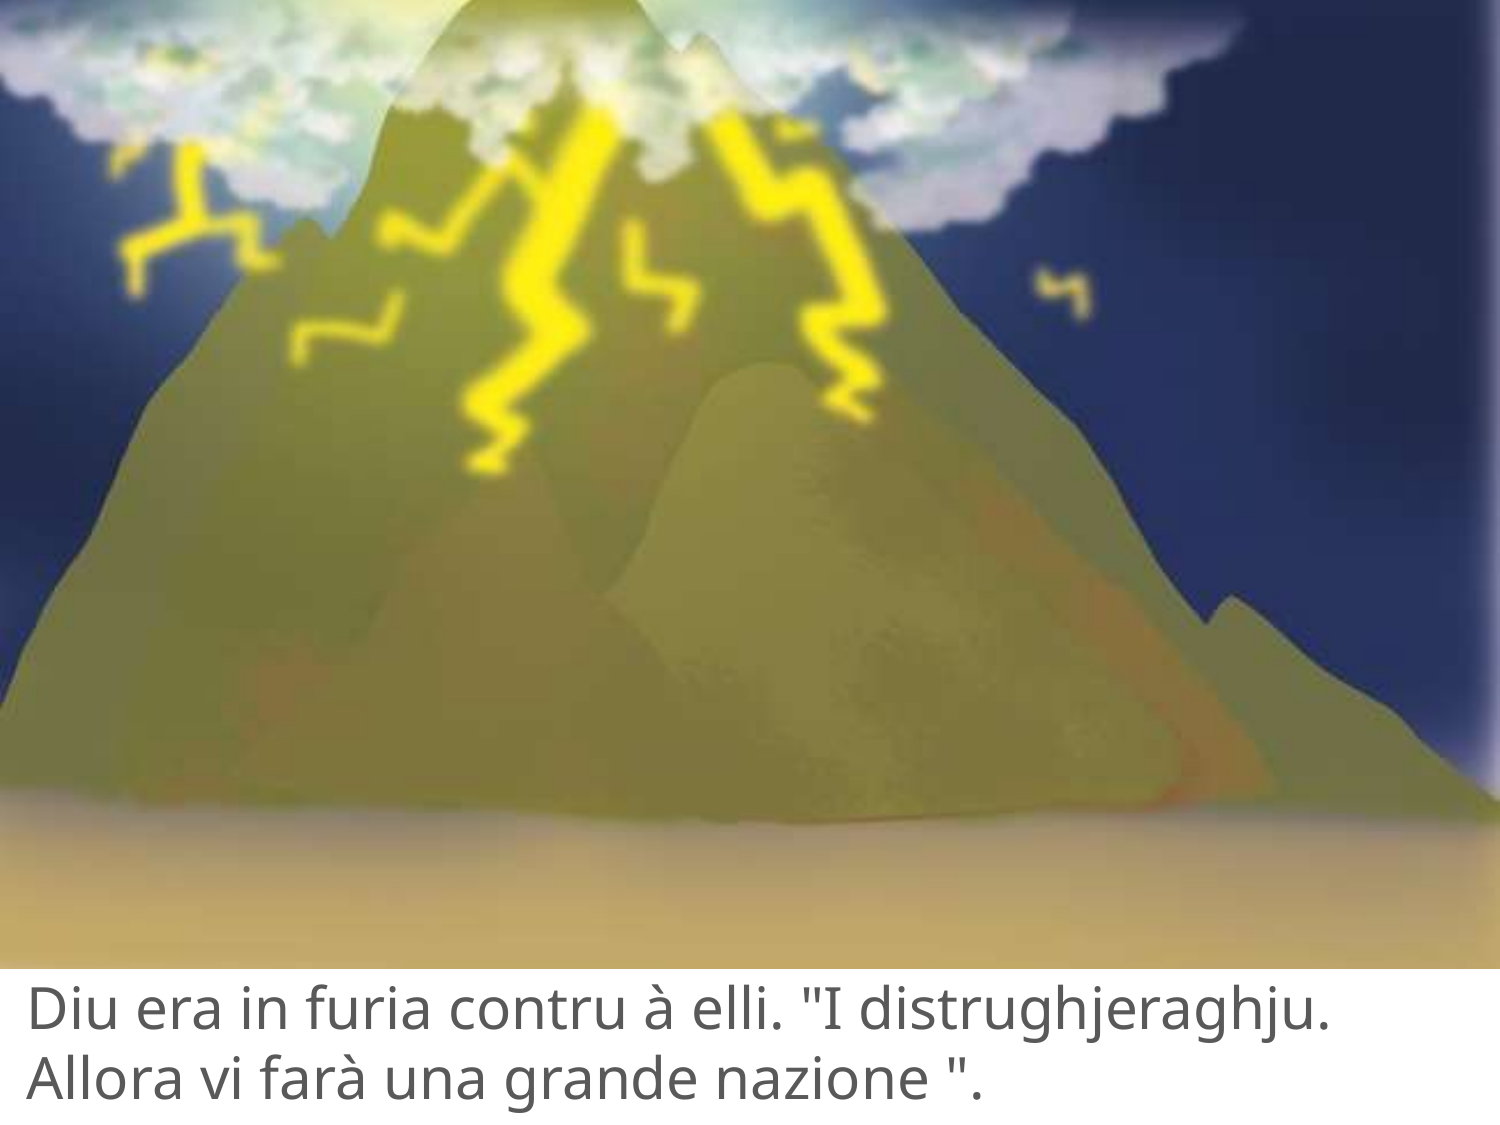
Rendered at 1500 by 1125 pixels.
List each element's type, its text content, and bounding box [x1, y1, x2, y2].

text_box Diu era in furia contru à elli. "I distrughjeraghju. Allora vi farà una grande nazione ". [11, 975, 1498, 1119]
picture [0, 0, 1500, 969]
